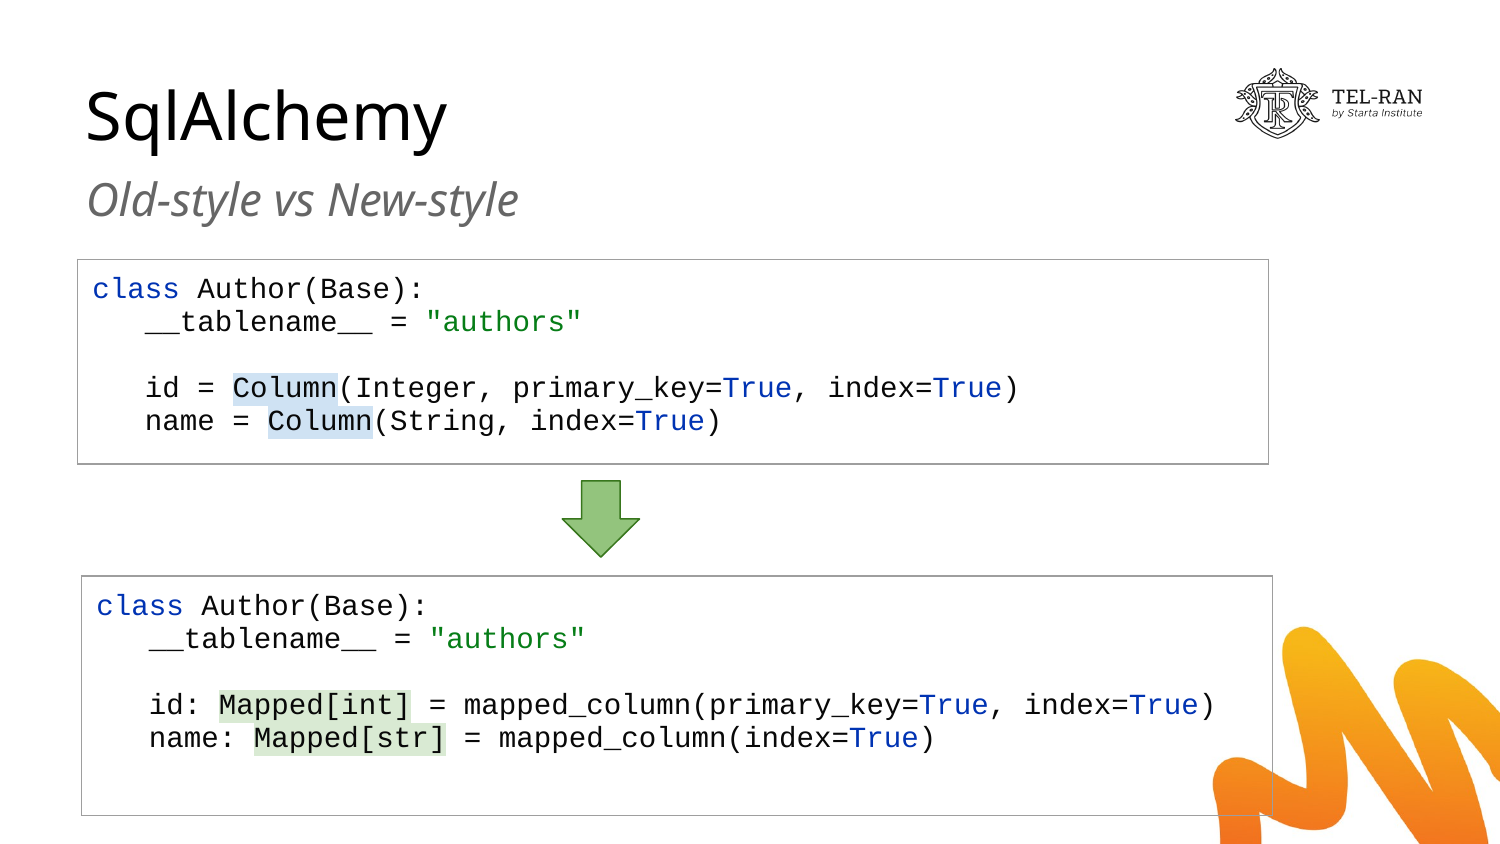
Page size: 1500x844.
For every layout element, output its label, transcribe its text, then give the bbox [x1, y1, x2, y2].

subtitle Old-style vs New-style [70, 155, 1237, 676]
text_box [562, 480, 640, 558]
picture [1237, 68, 1422, 139]
table_header class Author(Base): __tablename__ = "authors" id = Column(Integer, primary_key=True, index=True) name = Column(String, index=True) [78, 260, 1268, 463]
table_header class Author(Base): __tablename__ = "authors" id: Mapped[int] = mapped_column(primary_key=True, index=True) name: Mapped[str] = mapped_column(index=True) [82, 577, 1272, 815]
picture [1211, 625, 1500, 844]
title SqlAlchemy [70, 59, 1237, 155]
